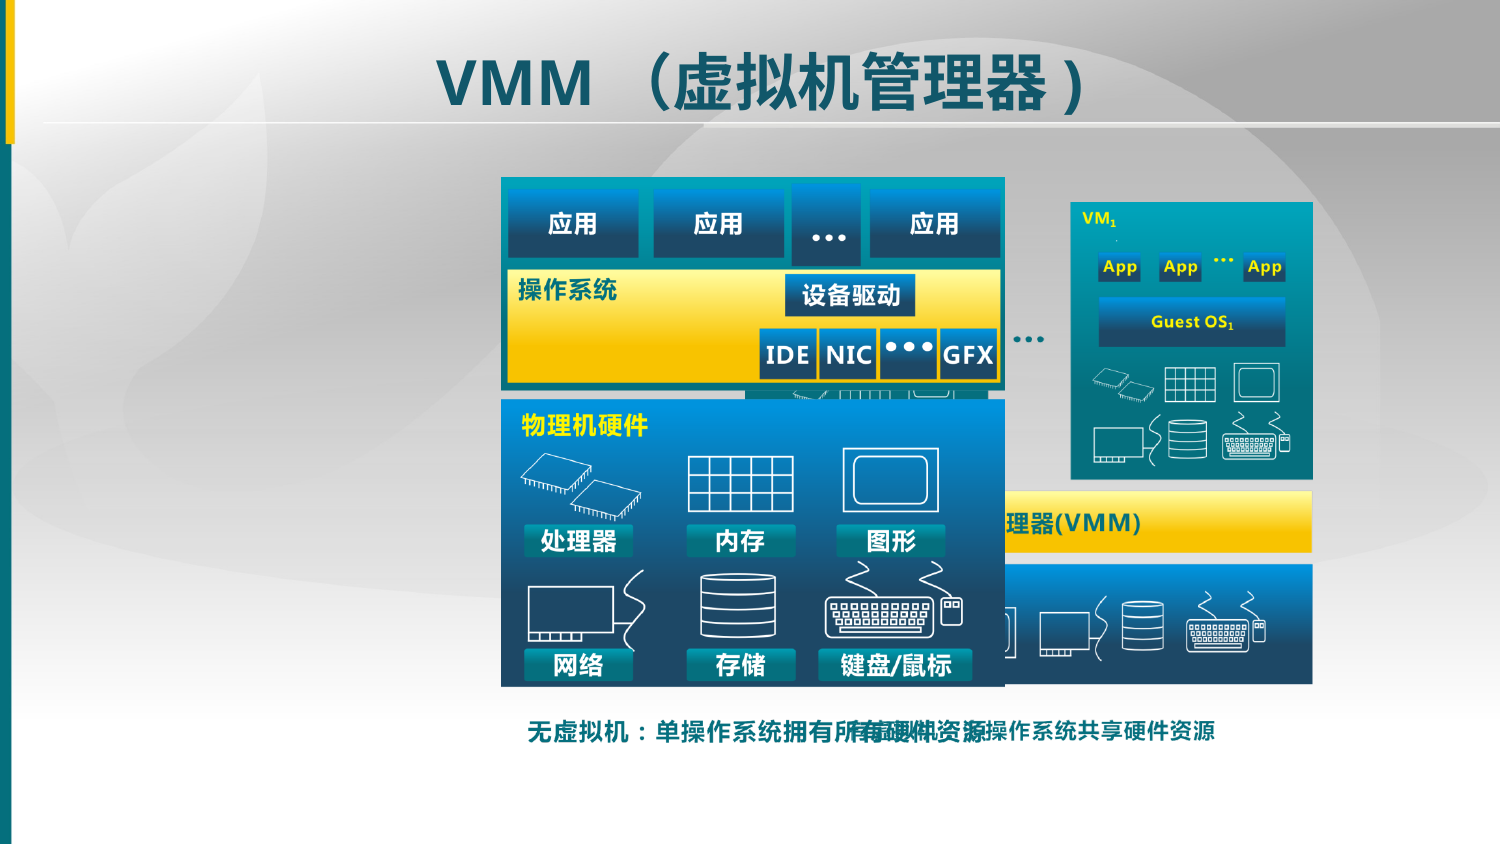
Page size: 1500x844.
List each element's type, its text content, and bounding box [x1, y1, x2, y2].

text_box VMM（虚拟机管理器) [421, 35, 1407, 125]
picture [0, 0, 1500, 844]
